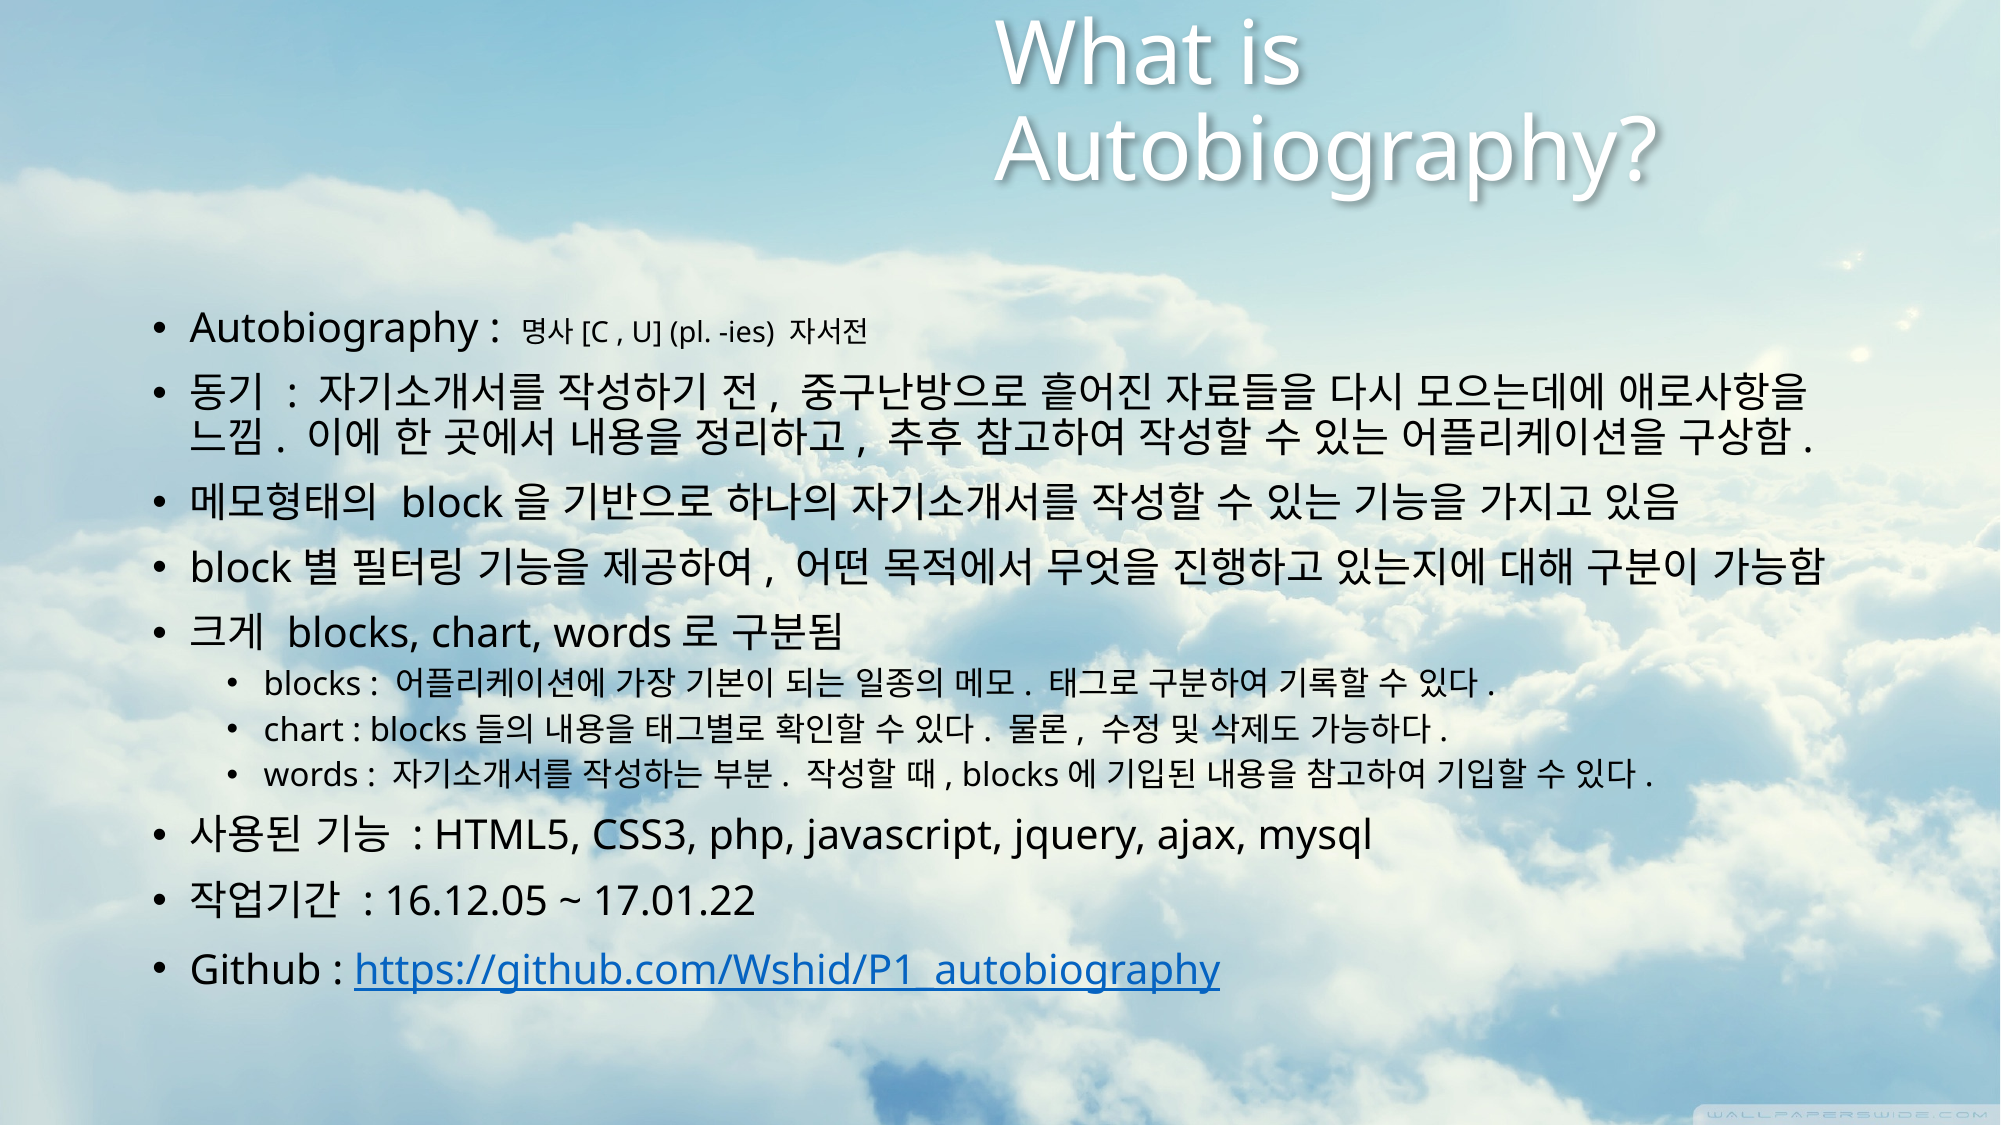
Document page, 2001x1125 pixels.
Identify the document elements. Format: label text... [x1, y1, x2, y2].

text_box What is Autobiography? [979, 0, 2000, 208]
list Autobiography : 명사[C , U] (pl. -ies) 자서전 동기 : 자기소개서를 작성하기 전, 중구난방으로 흩어진 자료들을 다시 모으는데에 애로사항을 느낌. 이에 한 곳에서 내용을 정리하고, 추후 참고하여 작성할 수 있는 어플리케이션을 구상함. 메모형태의 block을 기반으로 하나의 자기소개서를 작성할 수 있는 기능을 가지고 있음 block별 필터링 기능을 제공하여, 어떤 목적에서 무엇을 진행하고 있는지에 대해 구분이 가능함 크게 blocks, chart, words로 구분됨 blocks : 어플리케이션에 가장 기본이 되는 일종의 메모. 태그로 구분하여 기록할 수 있다. chart : blocks들의 내용을 태그별로 확인할 수 있다. 물론, 수정 및 삭제도 가능하다. words : 자기소개서를 작성하는 부분. 작성할 때, blocks에 기입된 내용을 참고하여 기입할 수 있다. 사용된 기능 : HTML5, CSS3, php, javascript, jquery, ajax, mysql 작업기간 : 16.12.05 ~ 17.01.22 Github : https://github.com/Wshid/P1_autobiography [137, 299, 1863, 1052]
picture [0, 0, 2001, 1125]
